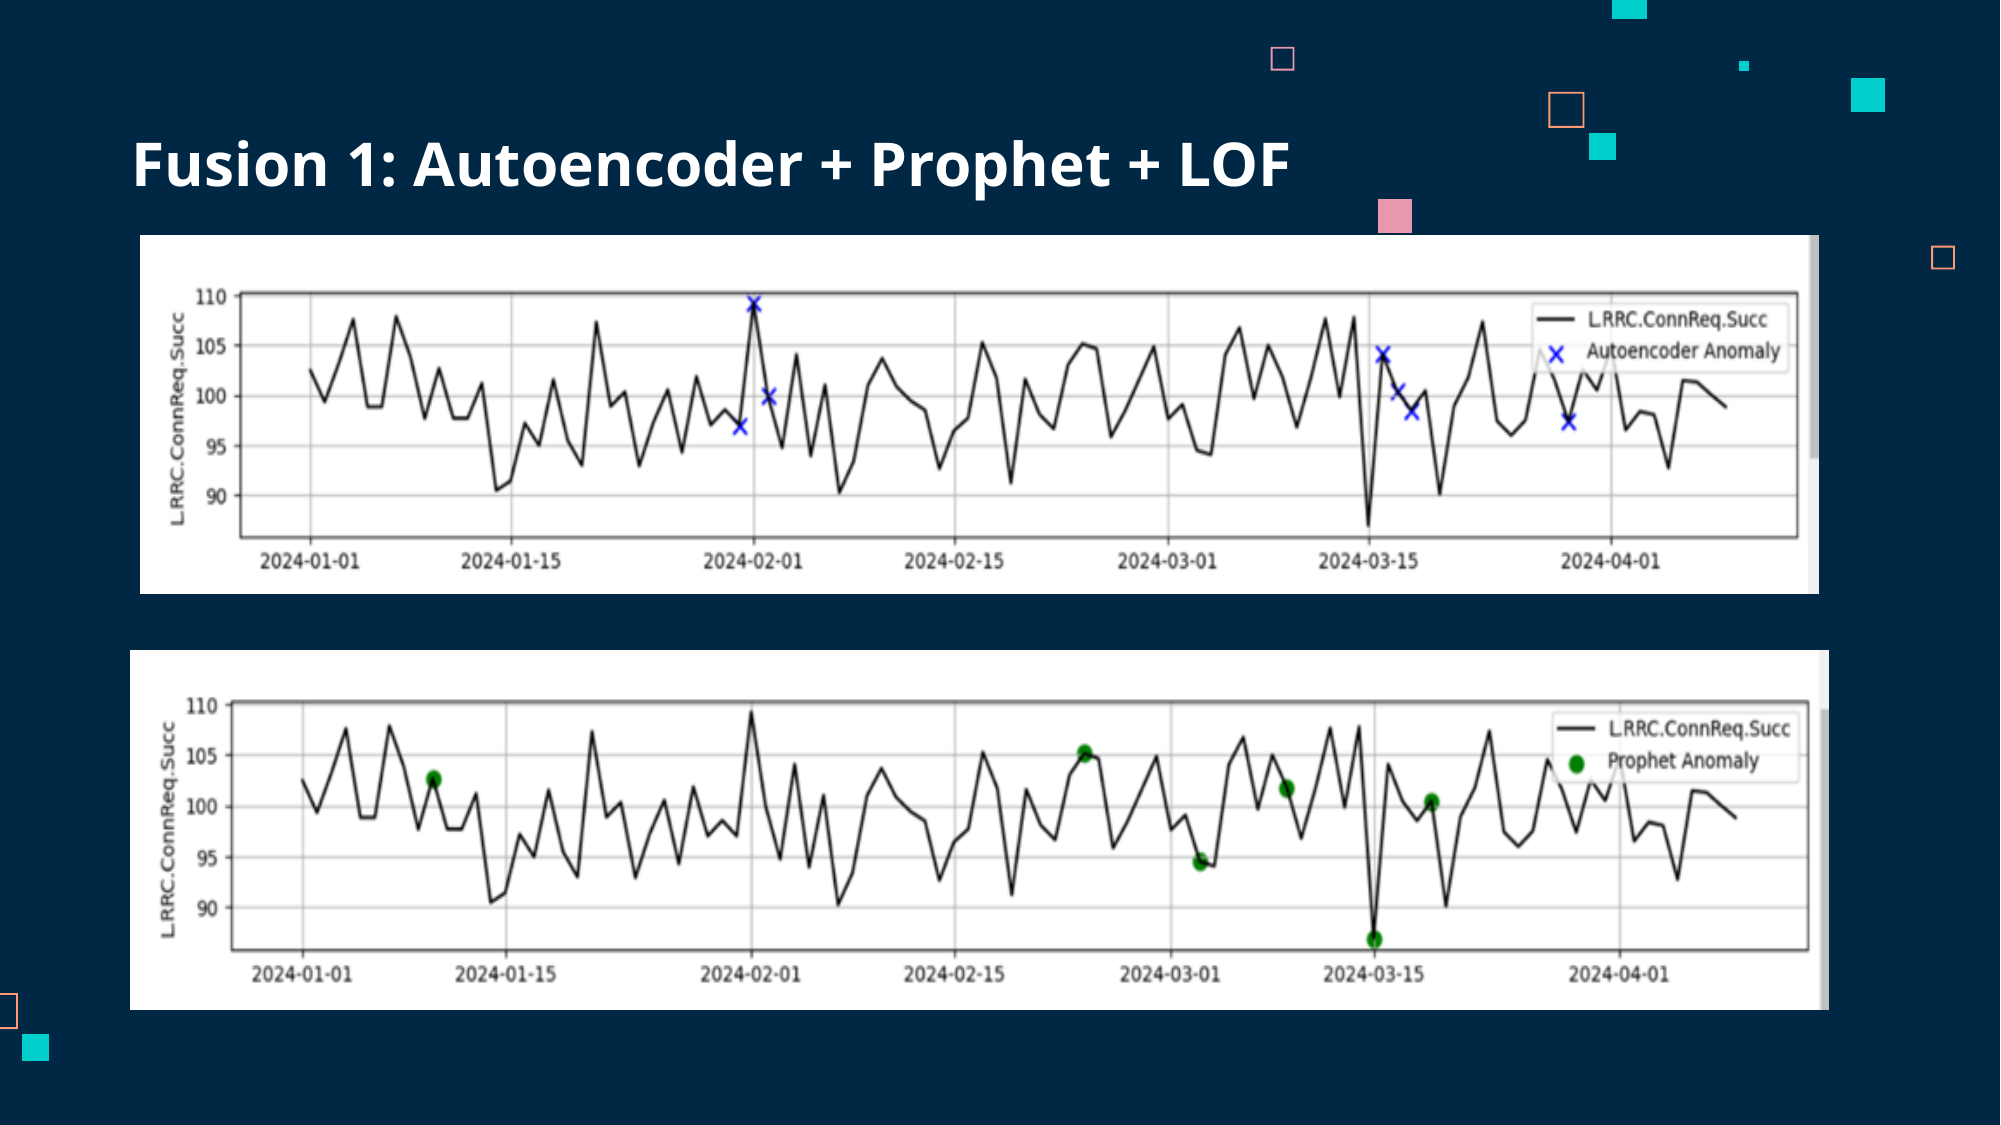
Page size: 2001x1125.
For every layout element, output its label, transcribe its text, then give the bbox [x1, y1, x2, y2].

title Fusion 1: Autoencoder + Prophet + LOF [116, 86, 1335, 214]
picture [139, 235, 1819, 595]
picture [130, 650, 1829, 1010]
